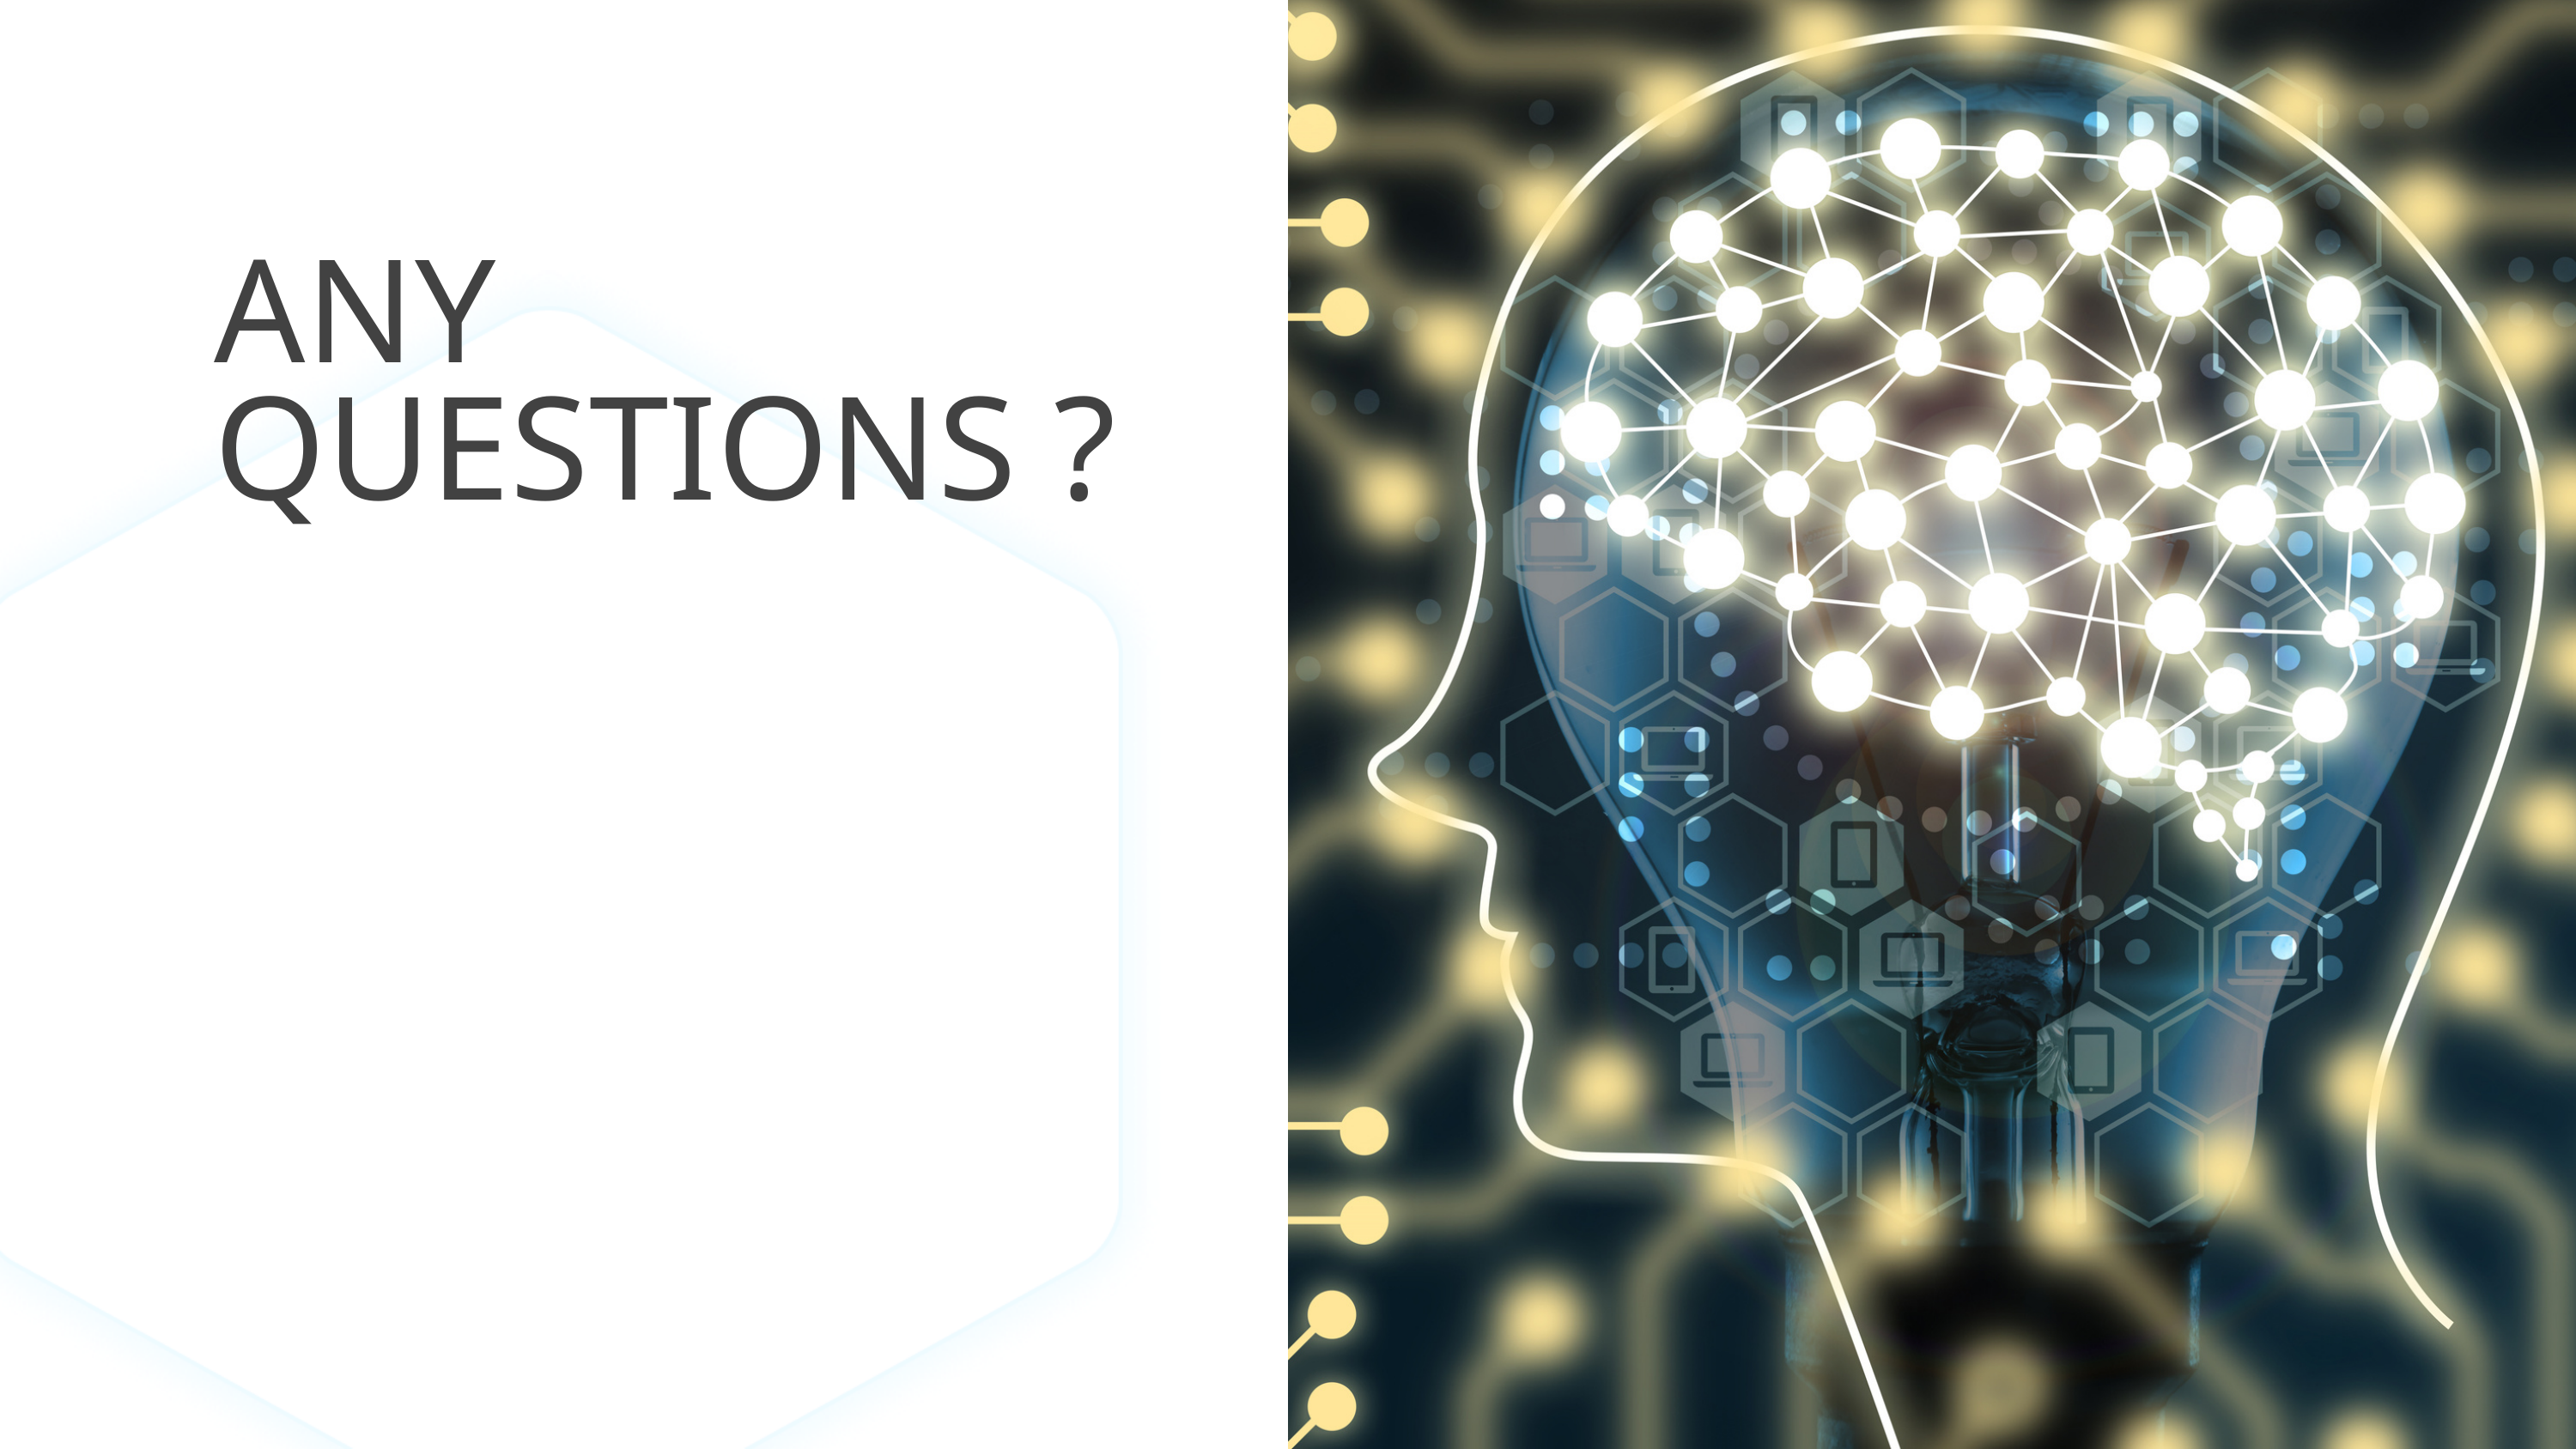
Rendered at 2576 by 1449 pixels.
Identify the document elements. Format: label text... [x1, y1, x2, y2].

text_box [0, 0, 1288, 1449]
text_box ANY QUESTIONS ? [214, 253, 1288, 529]
text_box [1288, 0, 2576, 1449]
